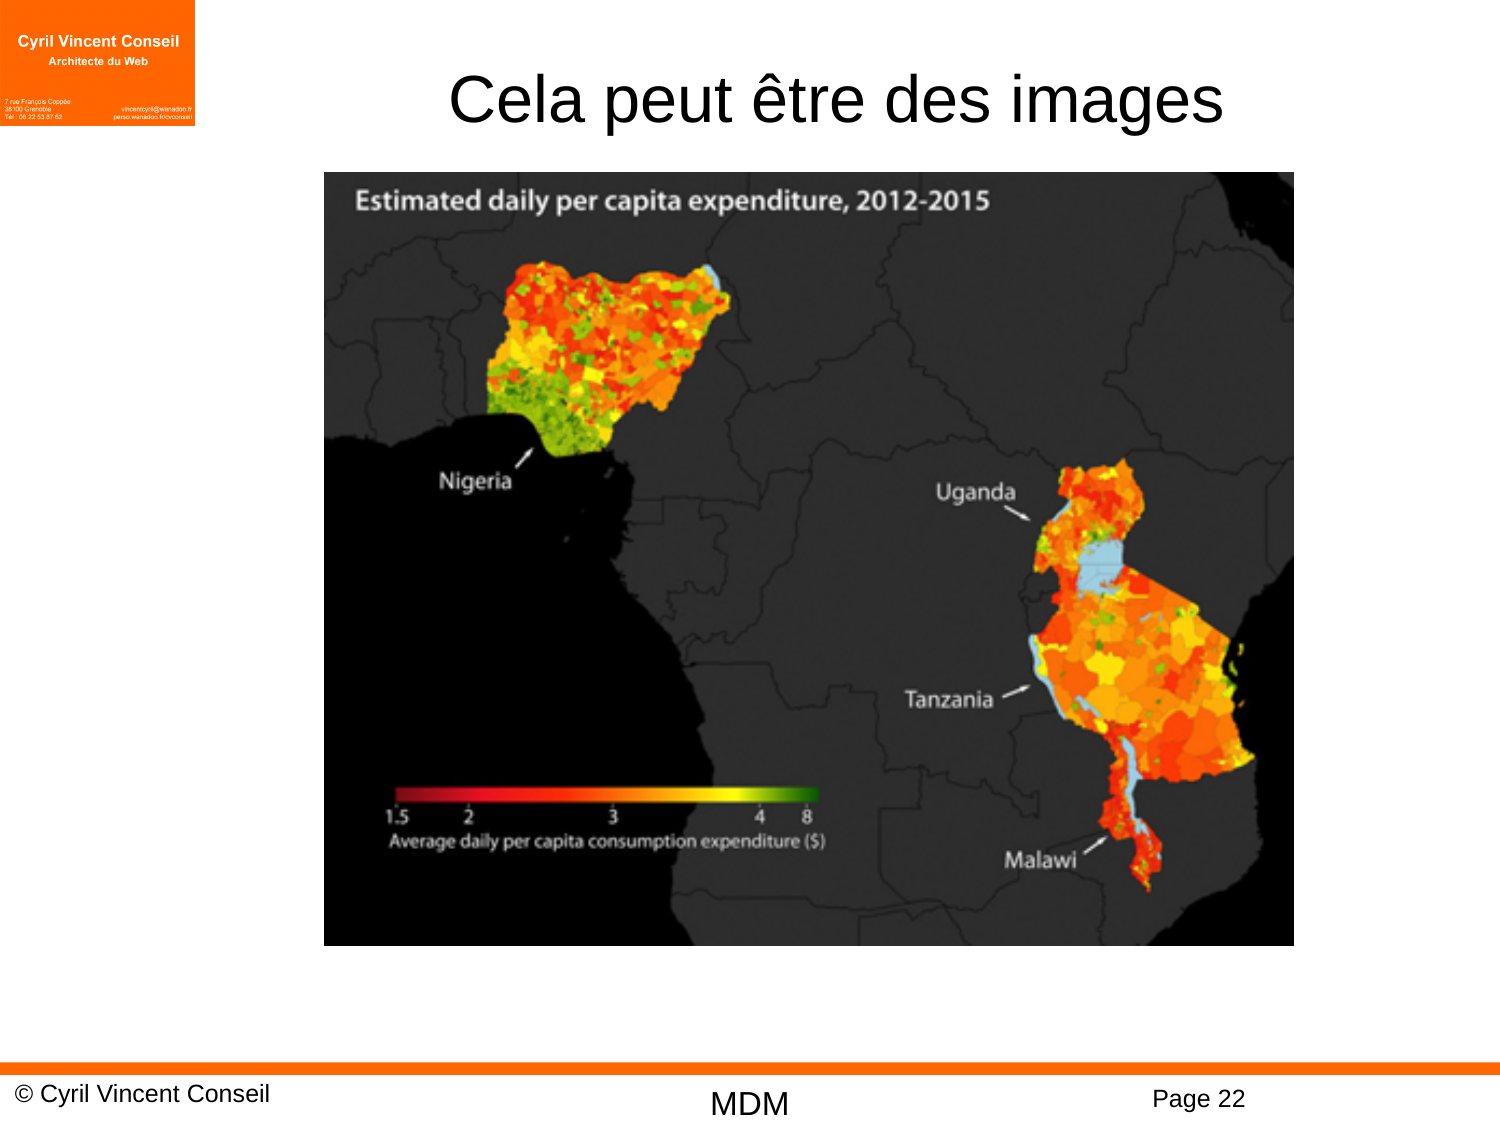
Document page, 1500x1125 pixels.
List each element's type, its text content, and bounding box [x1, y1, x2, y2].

picture [0, 0, 195, 126]
title Cela peut être des images [194, 2, 1480, 190]
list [324, 172, 1294, 946]
